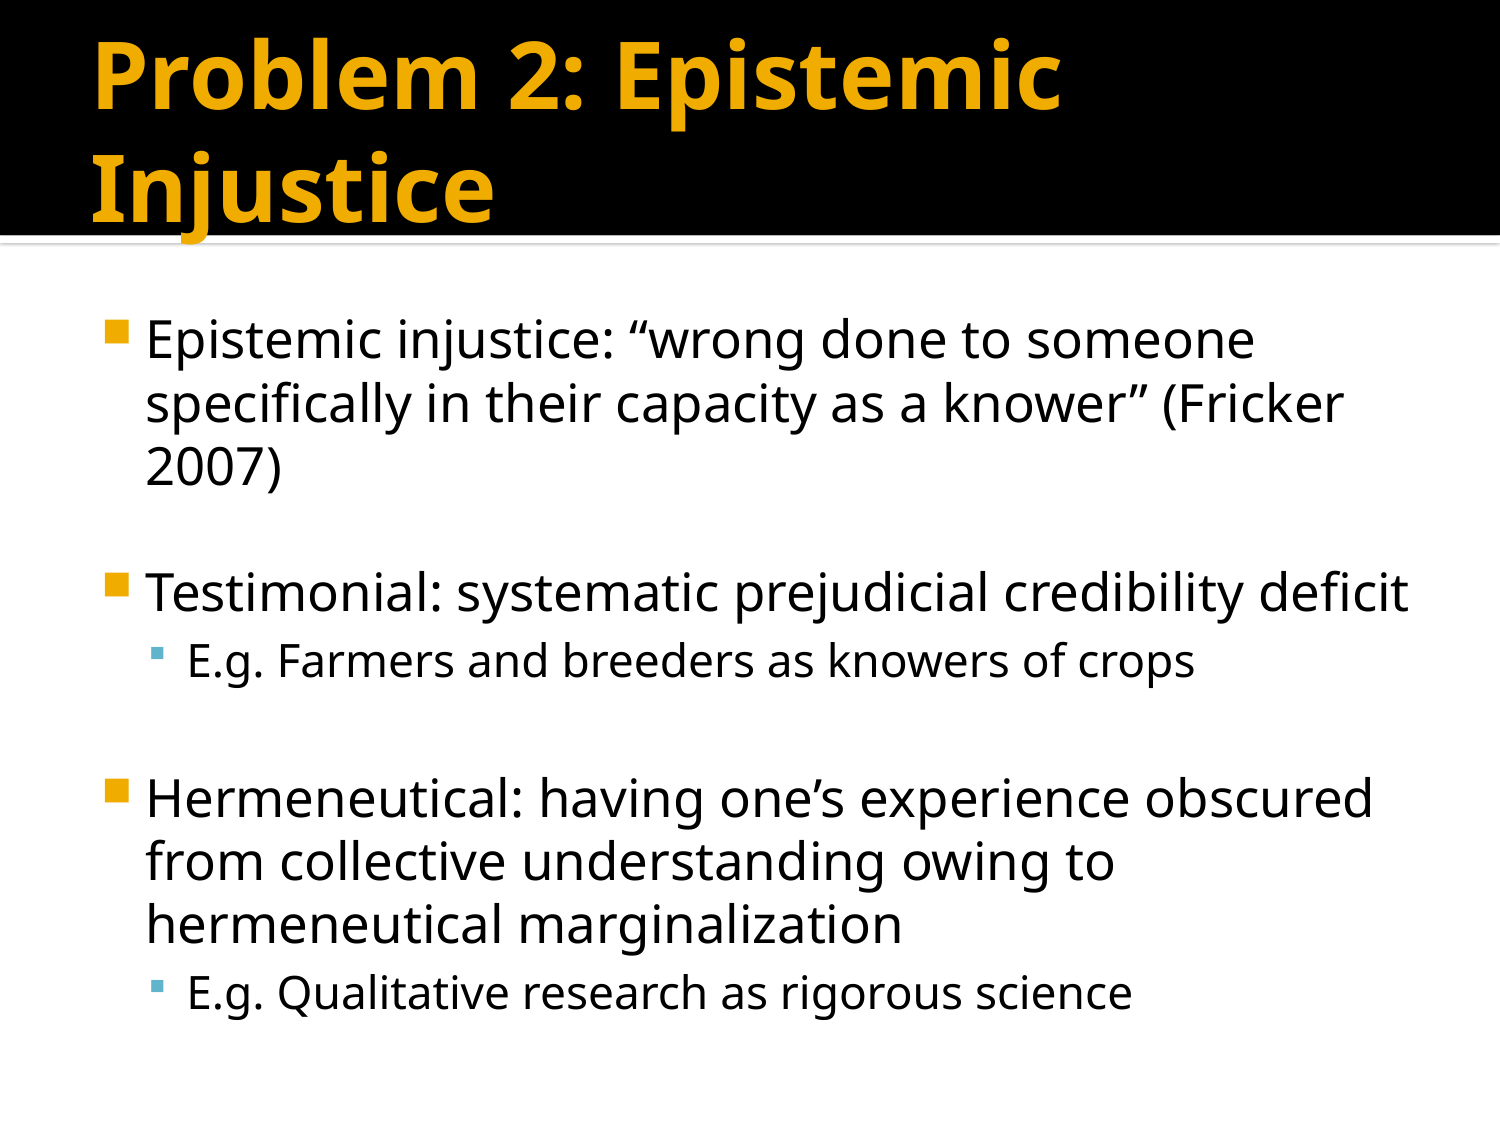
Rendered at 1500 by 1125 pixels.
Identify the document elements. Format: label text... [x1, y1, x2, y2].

list Epistemic injustice: “wrong done to someone specifically in their capacity as a knower” (Fricker 2007) Testimonial: systematic prejudicial credibility deficit E.g. Farmers and breeders as knowers of crops Hermeneutical: having one’s experience obscured from collective understanding owing to hermeneutical marginalization E.g. Qualitative research as rigorous science [75, 291, 1425, 1050]
title Problem 2: Epistemic Injustice [75, 25, 1425, 231]
